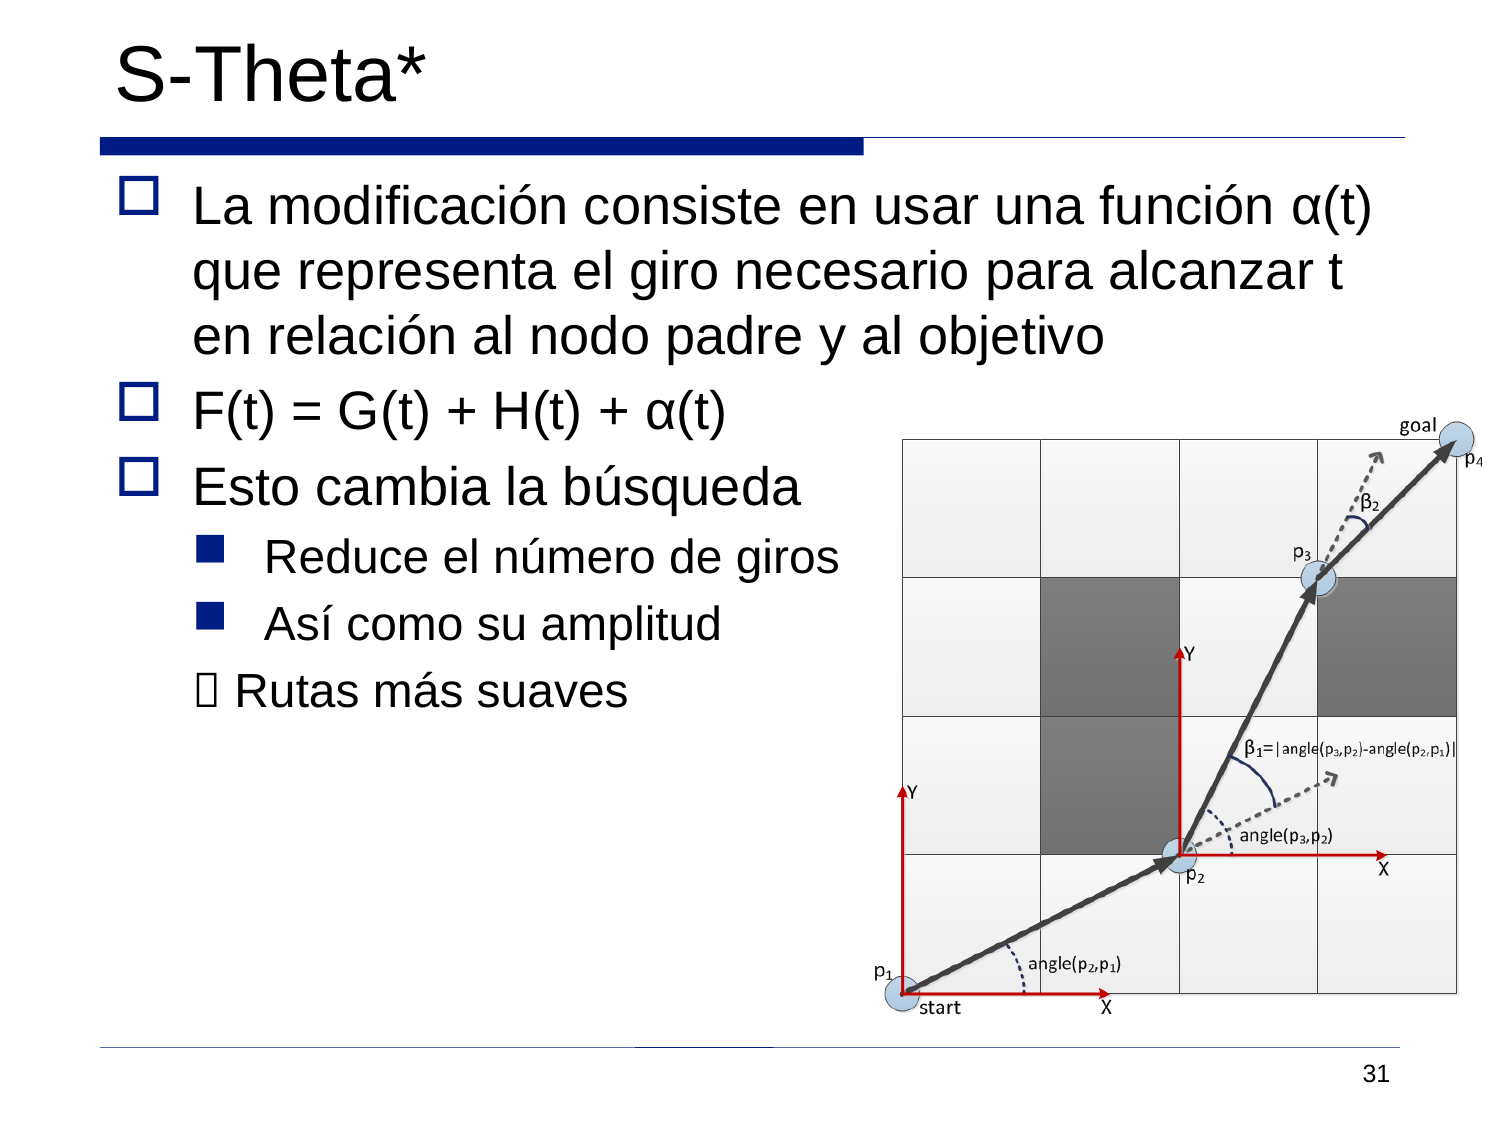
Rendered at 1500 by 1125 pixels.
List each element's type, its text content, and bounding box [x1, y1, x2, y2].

picture [873, 408, 1483, 1020]
list La modificación consiste en usar una función α(t) que representa el giro necesario para alcanzar t en relación al nodo padre y al objetivo F(t) = G(t) + H(t) + α(t) Esto cambia la búsqueda Reduce el número de giros Así como su amplitud  Rutas más suaves [99, 162, 1413, 1013]
title S-Theta* [99, 24, 1413, 125]
